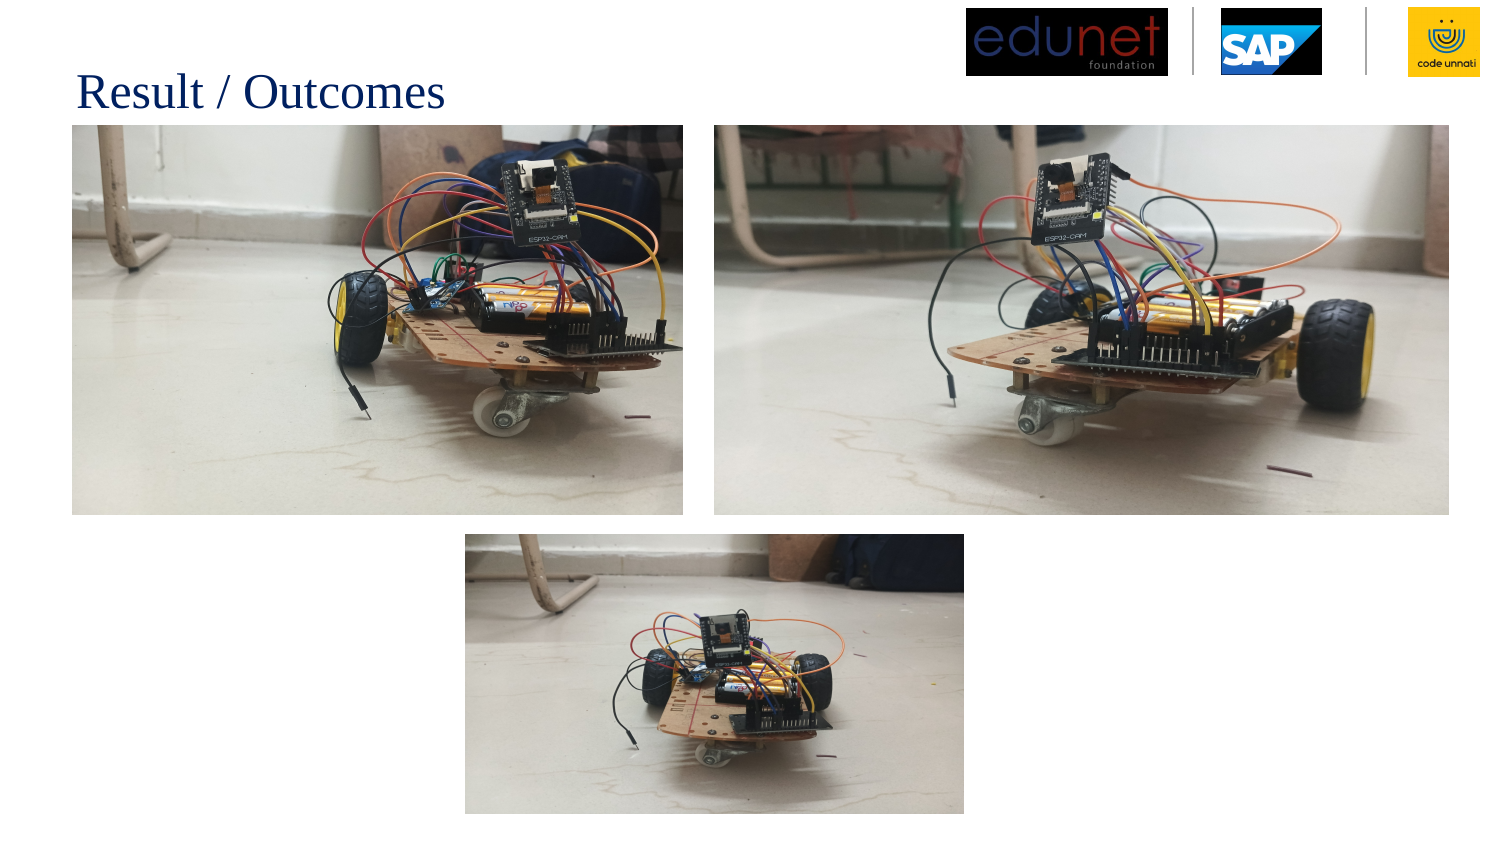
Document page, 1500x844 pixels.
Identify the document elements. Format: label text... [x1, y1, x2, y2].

picture [1221, 8, 1322, 24]
picture [1408, 7, 1480, 77]
picture [714, 125, 1450, 515]
picture [72, 125, 683, 515]
title Result / Outcomes [61, 43, 1449, 167]
picture [966, 8, 1168, 43]
picture [1221, 27, 1322, 43]
picture [464, 534, 964, 814]
